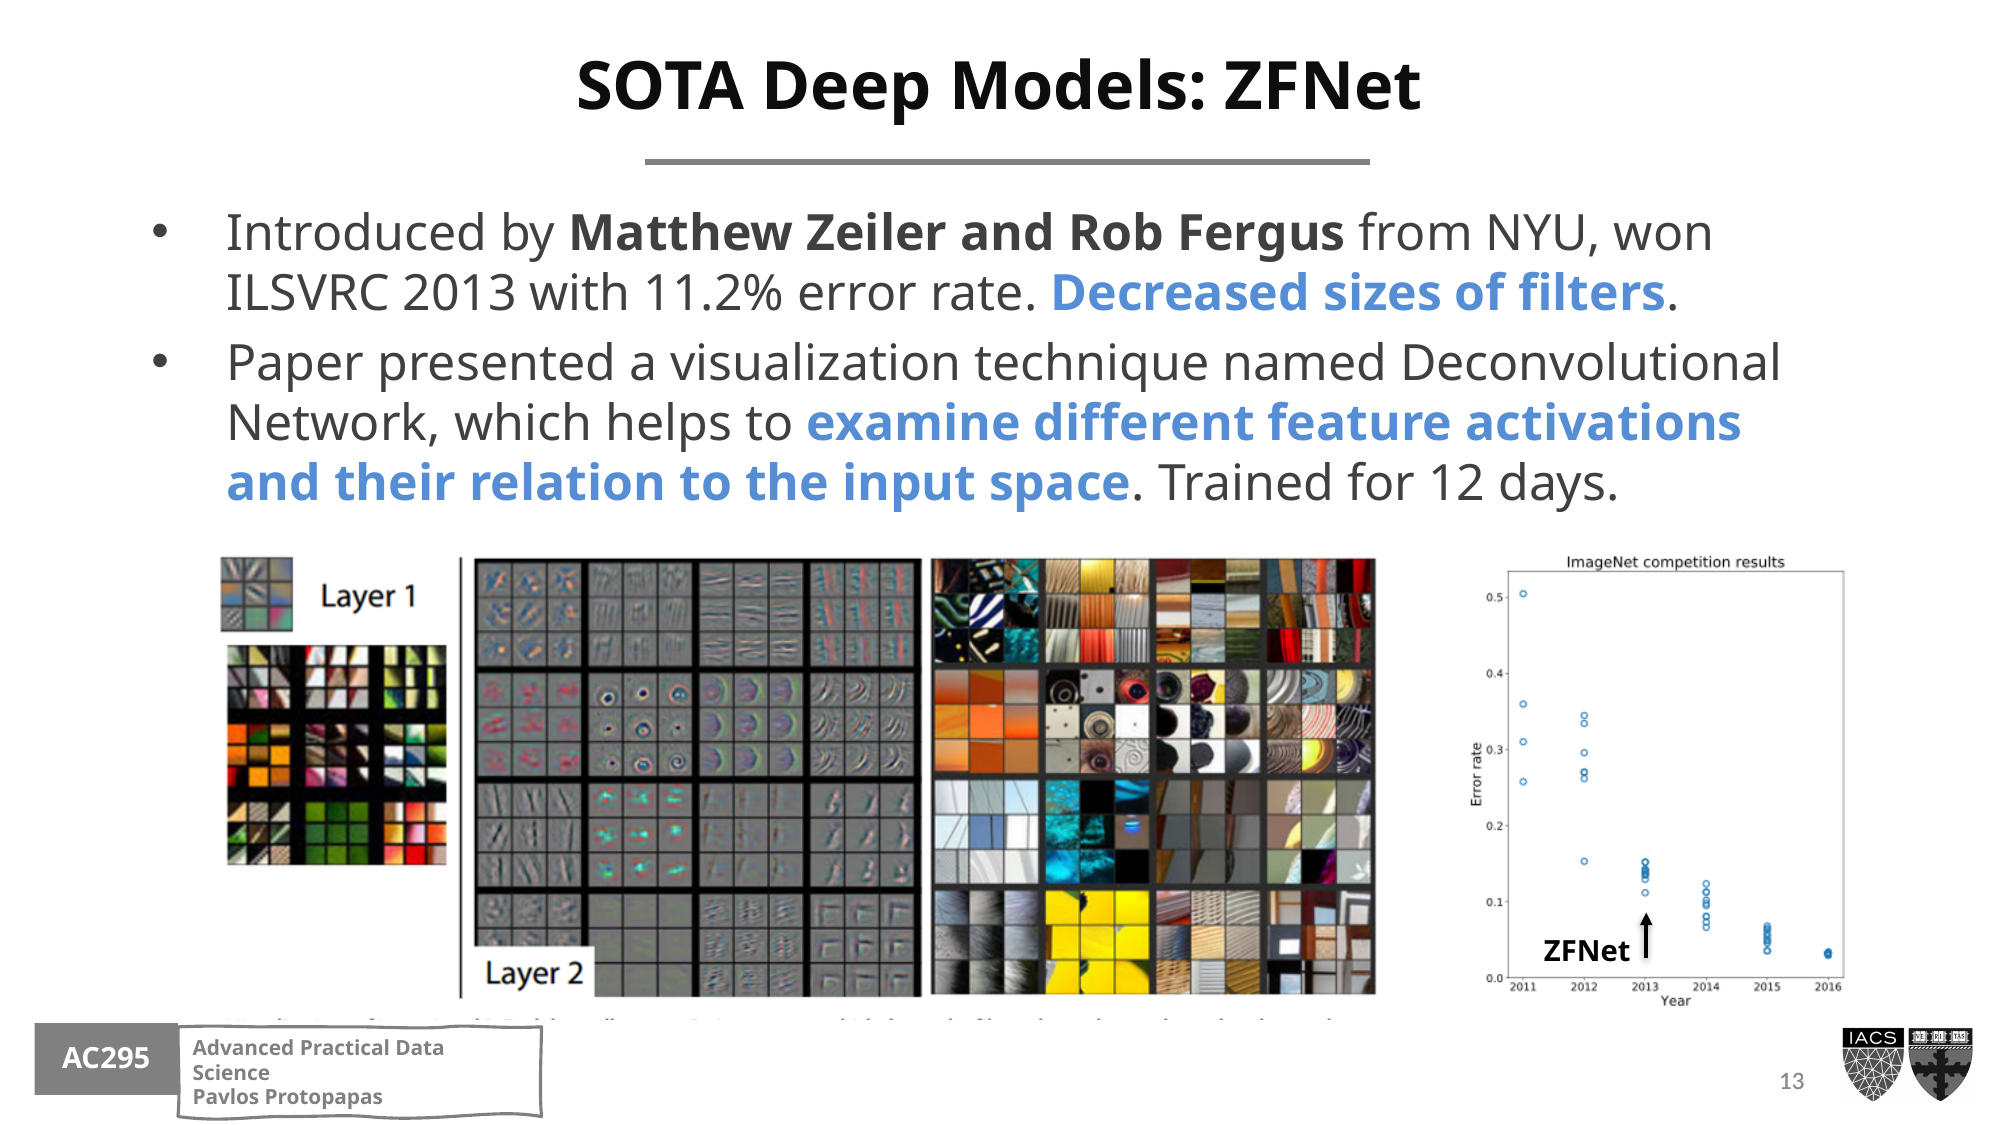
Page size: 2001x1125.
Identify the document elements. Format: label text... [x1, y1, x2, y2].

picture [192, 540, 1414, 1020]
picture [1838, 1023, 1977, 1107]
title SOTA Deep Models: ZFNet [57, 35, 1943, 162]
list Introduced by Matthew Zeiler and Rob Fergus from NYU, won ILSVRC 2013 with 11.2% error rate. Decreased sizes of filters. Paper presented a visualization technique named Deconvolutional Network, which helps to examine different feature activations and their relation to the input space. Trained for 12 days. [136, 193, 1831, 1020]
slide_number 13 [1353, 1049, 1820, 1110]
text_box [1454, 546, 1887, 1020]
